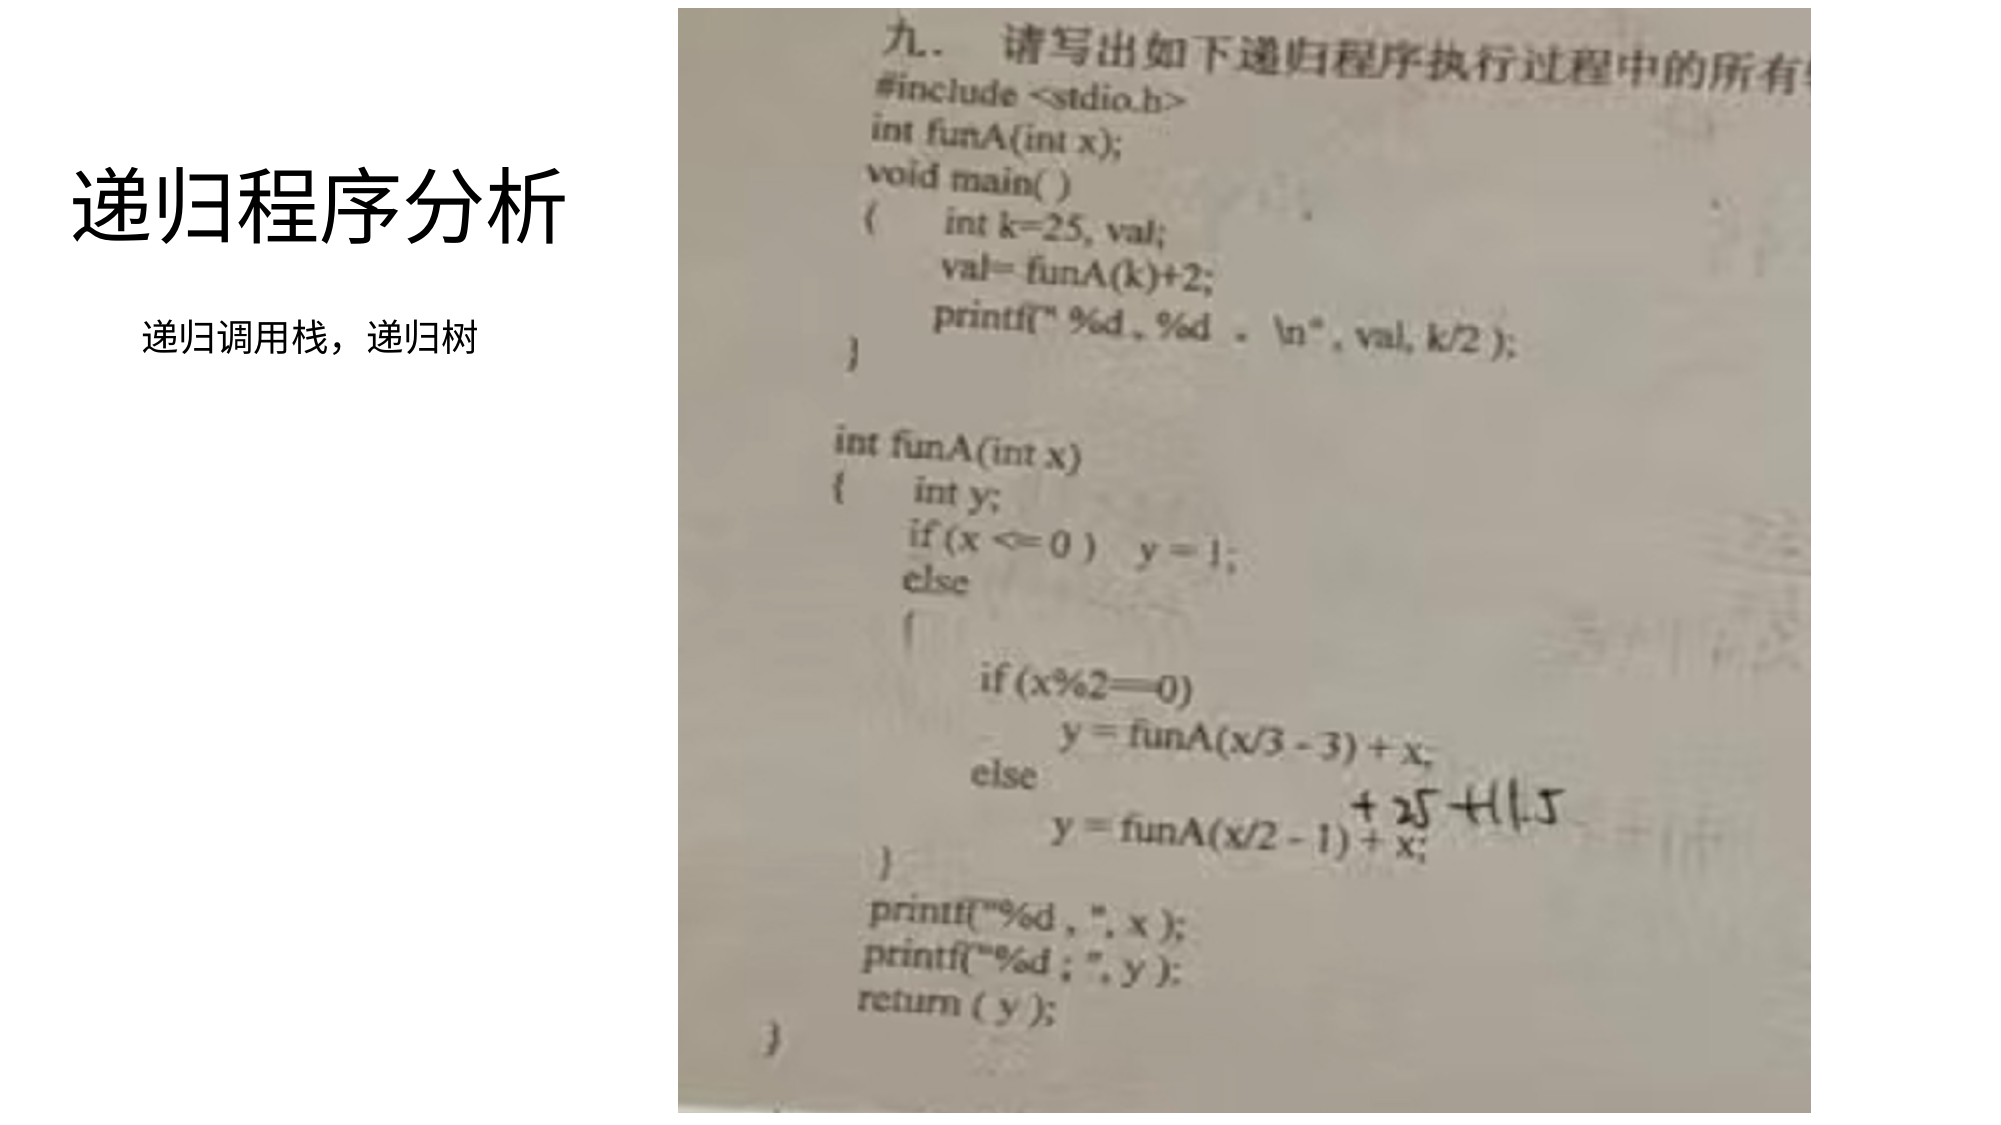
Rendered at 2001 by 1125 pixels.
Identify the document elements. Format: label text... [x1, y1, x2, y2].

picture [677, 8, 1812, 1114]
text_box 递归程序分析 [54, 146, 627, 262]
text_box 递归调用栈，递归树 [126, 306, 513, 367]
